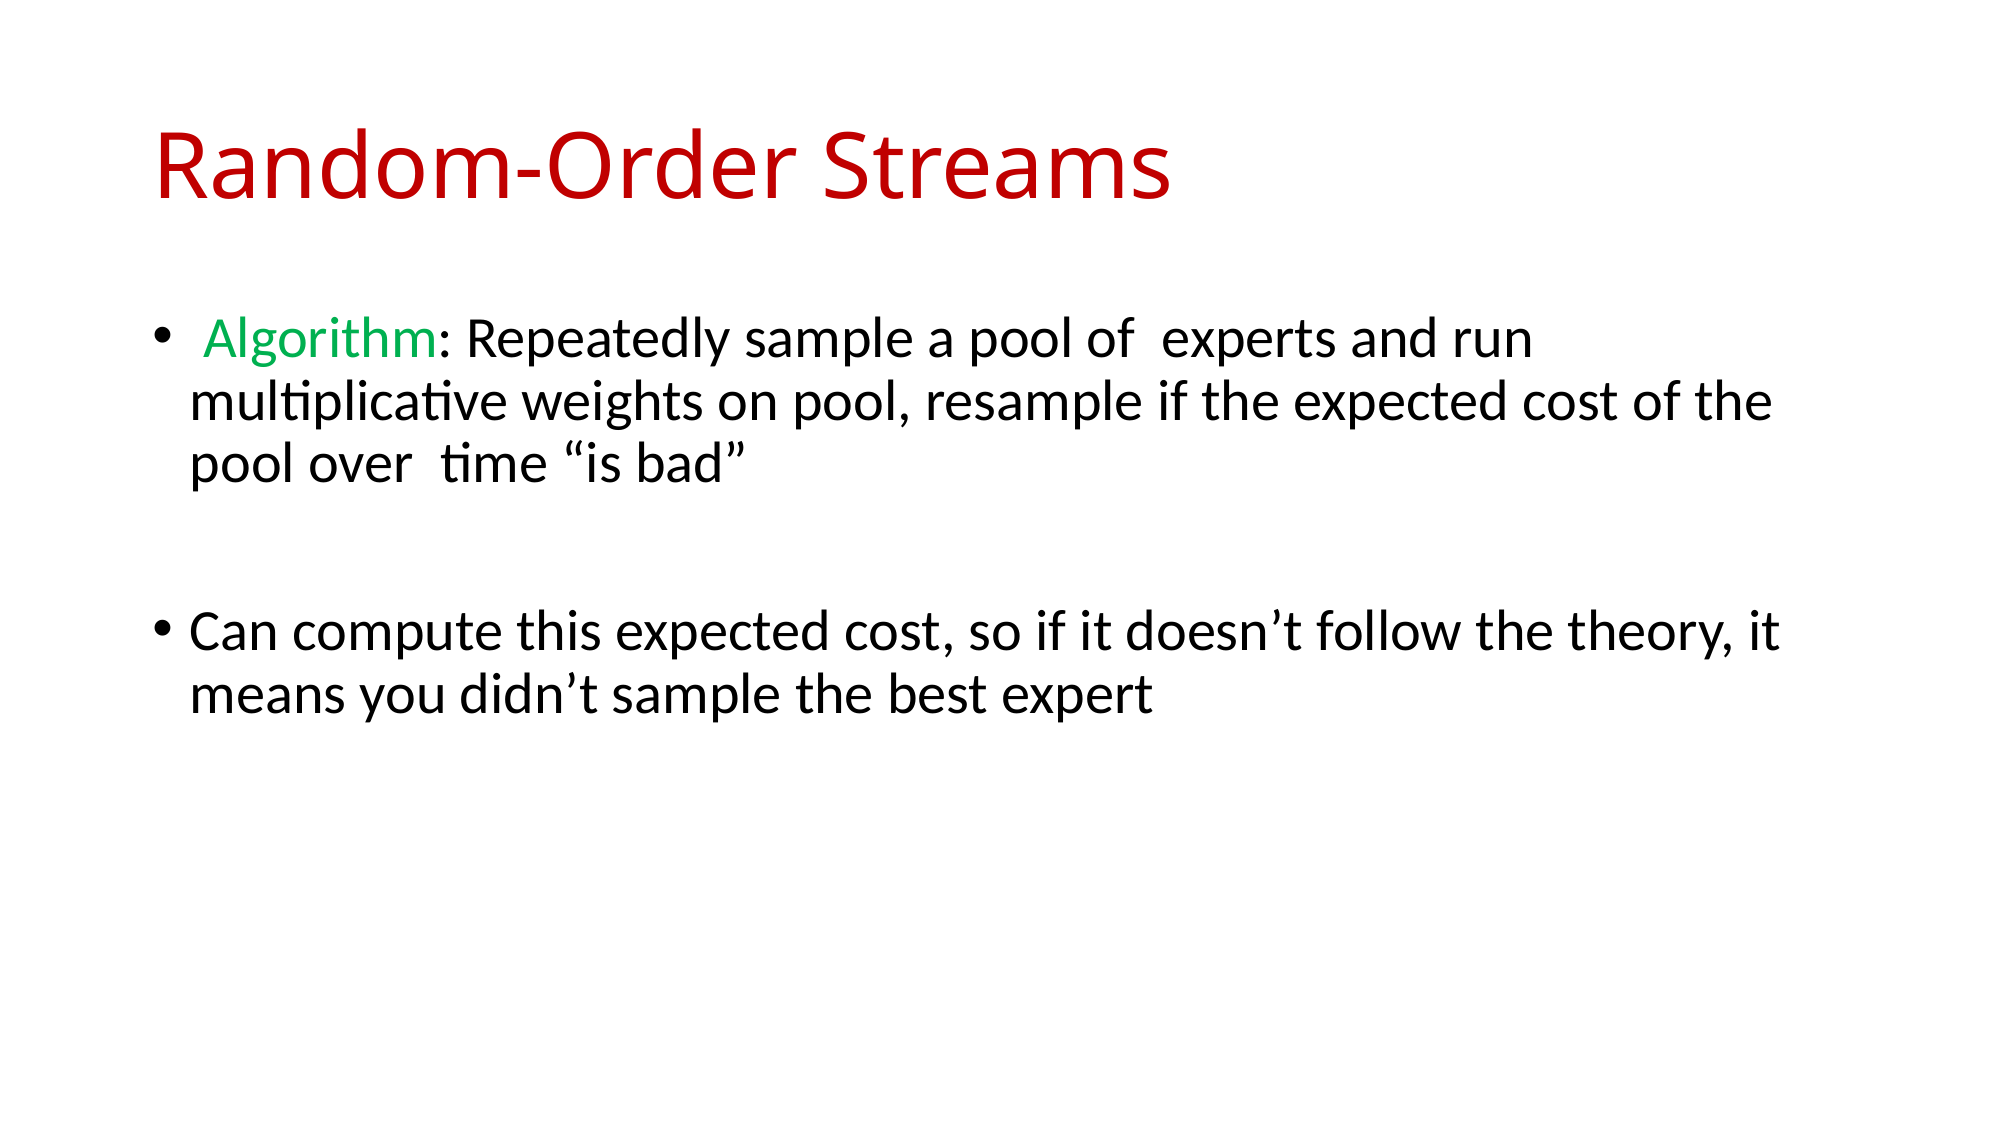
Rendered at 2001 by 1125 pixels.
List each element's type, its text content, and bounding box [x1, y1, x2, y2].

title Random-Order Streams [137, 59, 1863, 278]
